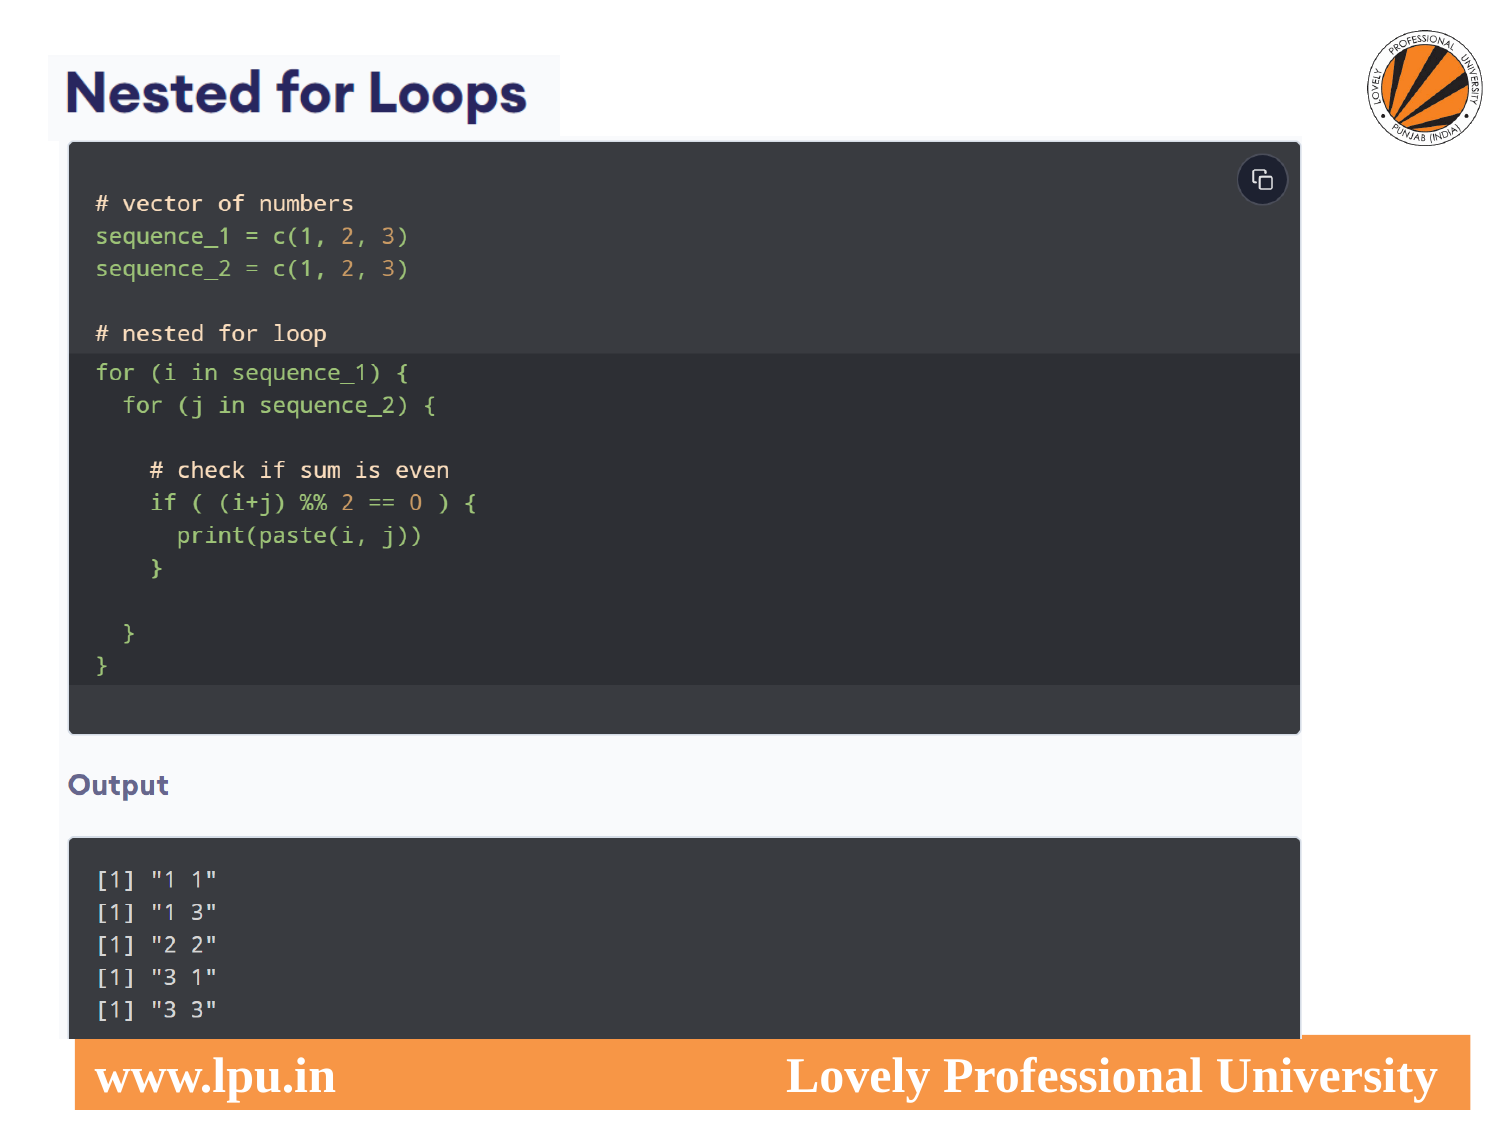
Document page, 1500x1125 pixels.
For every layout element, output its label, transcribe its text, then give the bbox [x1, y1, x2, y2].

text_box www.lpu.in Lovely Professional University [74, 1034, 1471, 1110]
picture [47, 55, 1303, 1039]
picture [1366, 30, 1483, 147]
